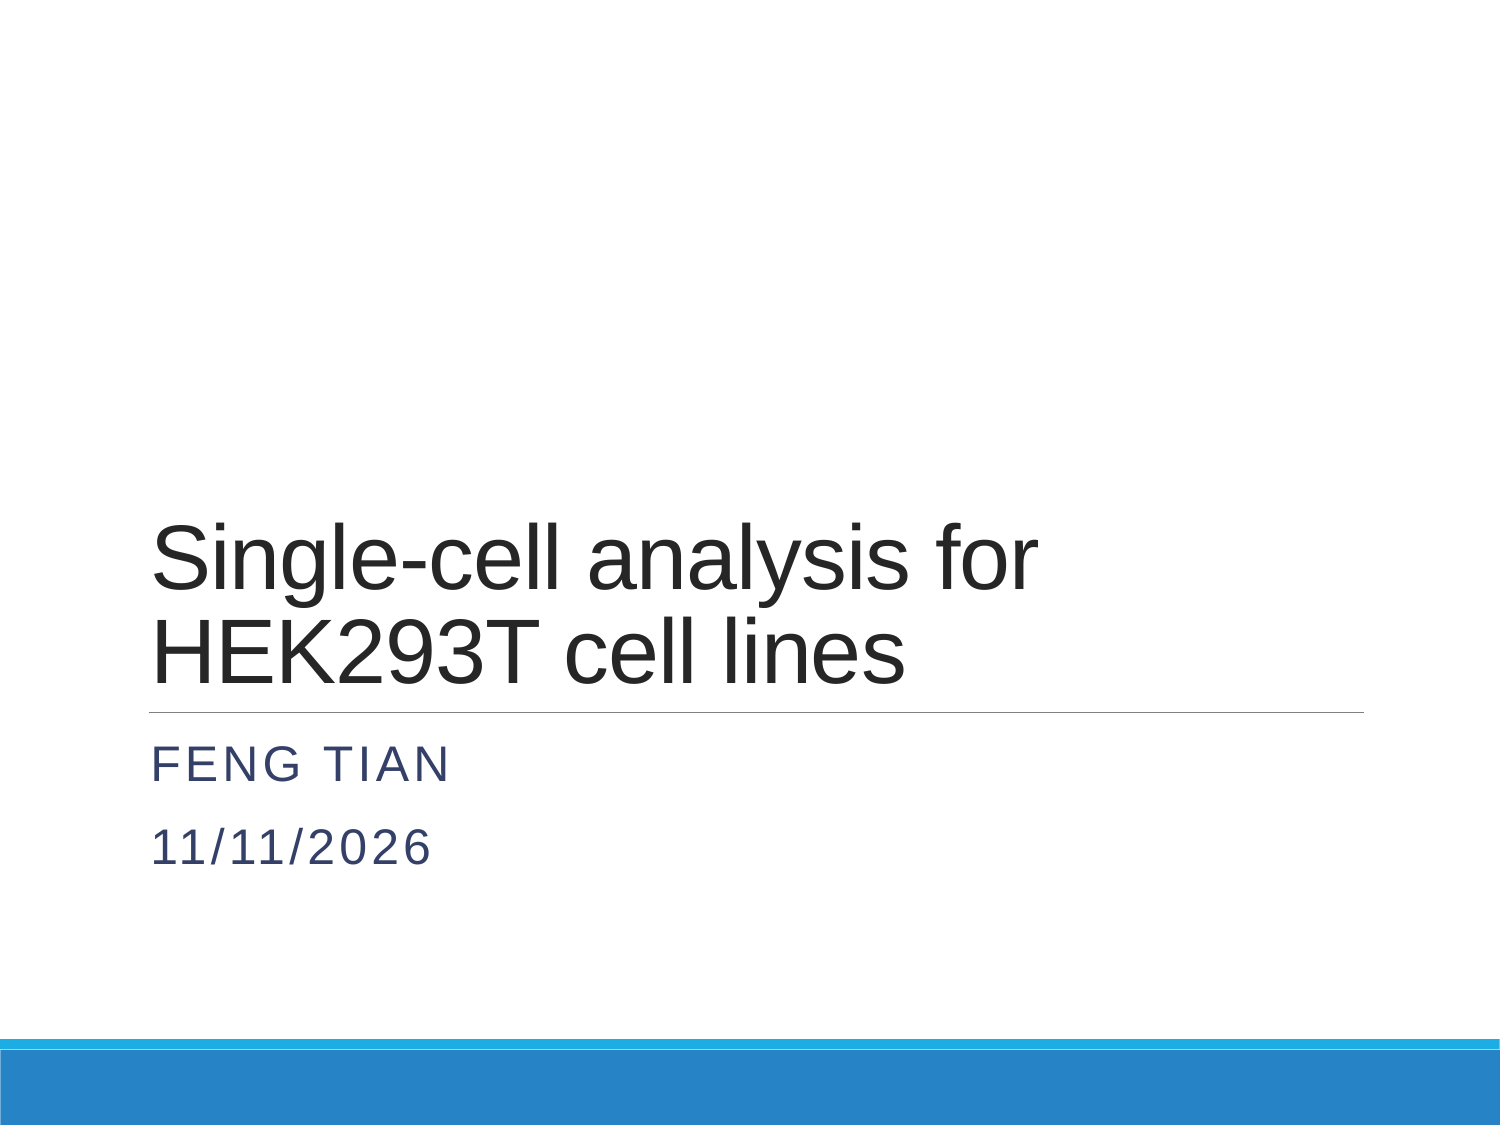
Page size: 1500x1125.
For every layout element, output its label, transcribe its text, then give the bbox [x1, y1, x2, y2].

subtitle Feng Tian 5/20/2018 [135, 730, 1373, 919]
title Single-cell analysis for HEK293T cell lines [135, 124, 1373, 710]
